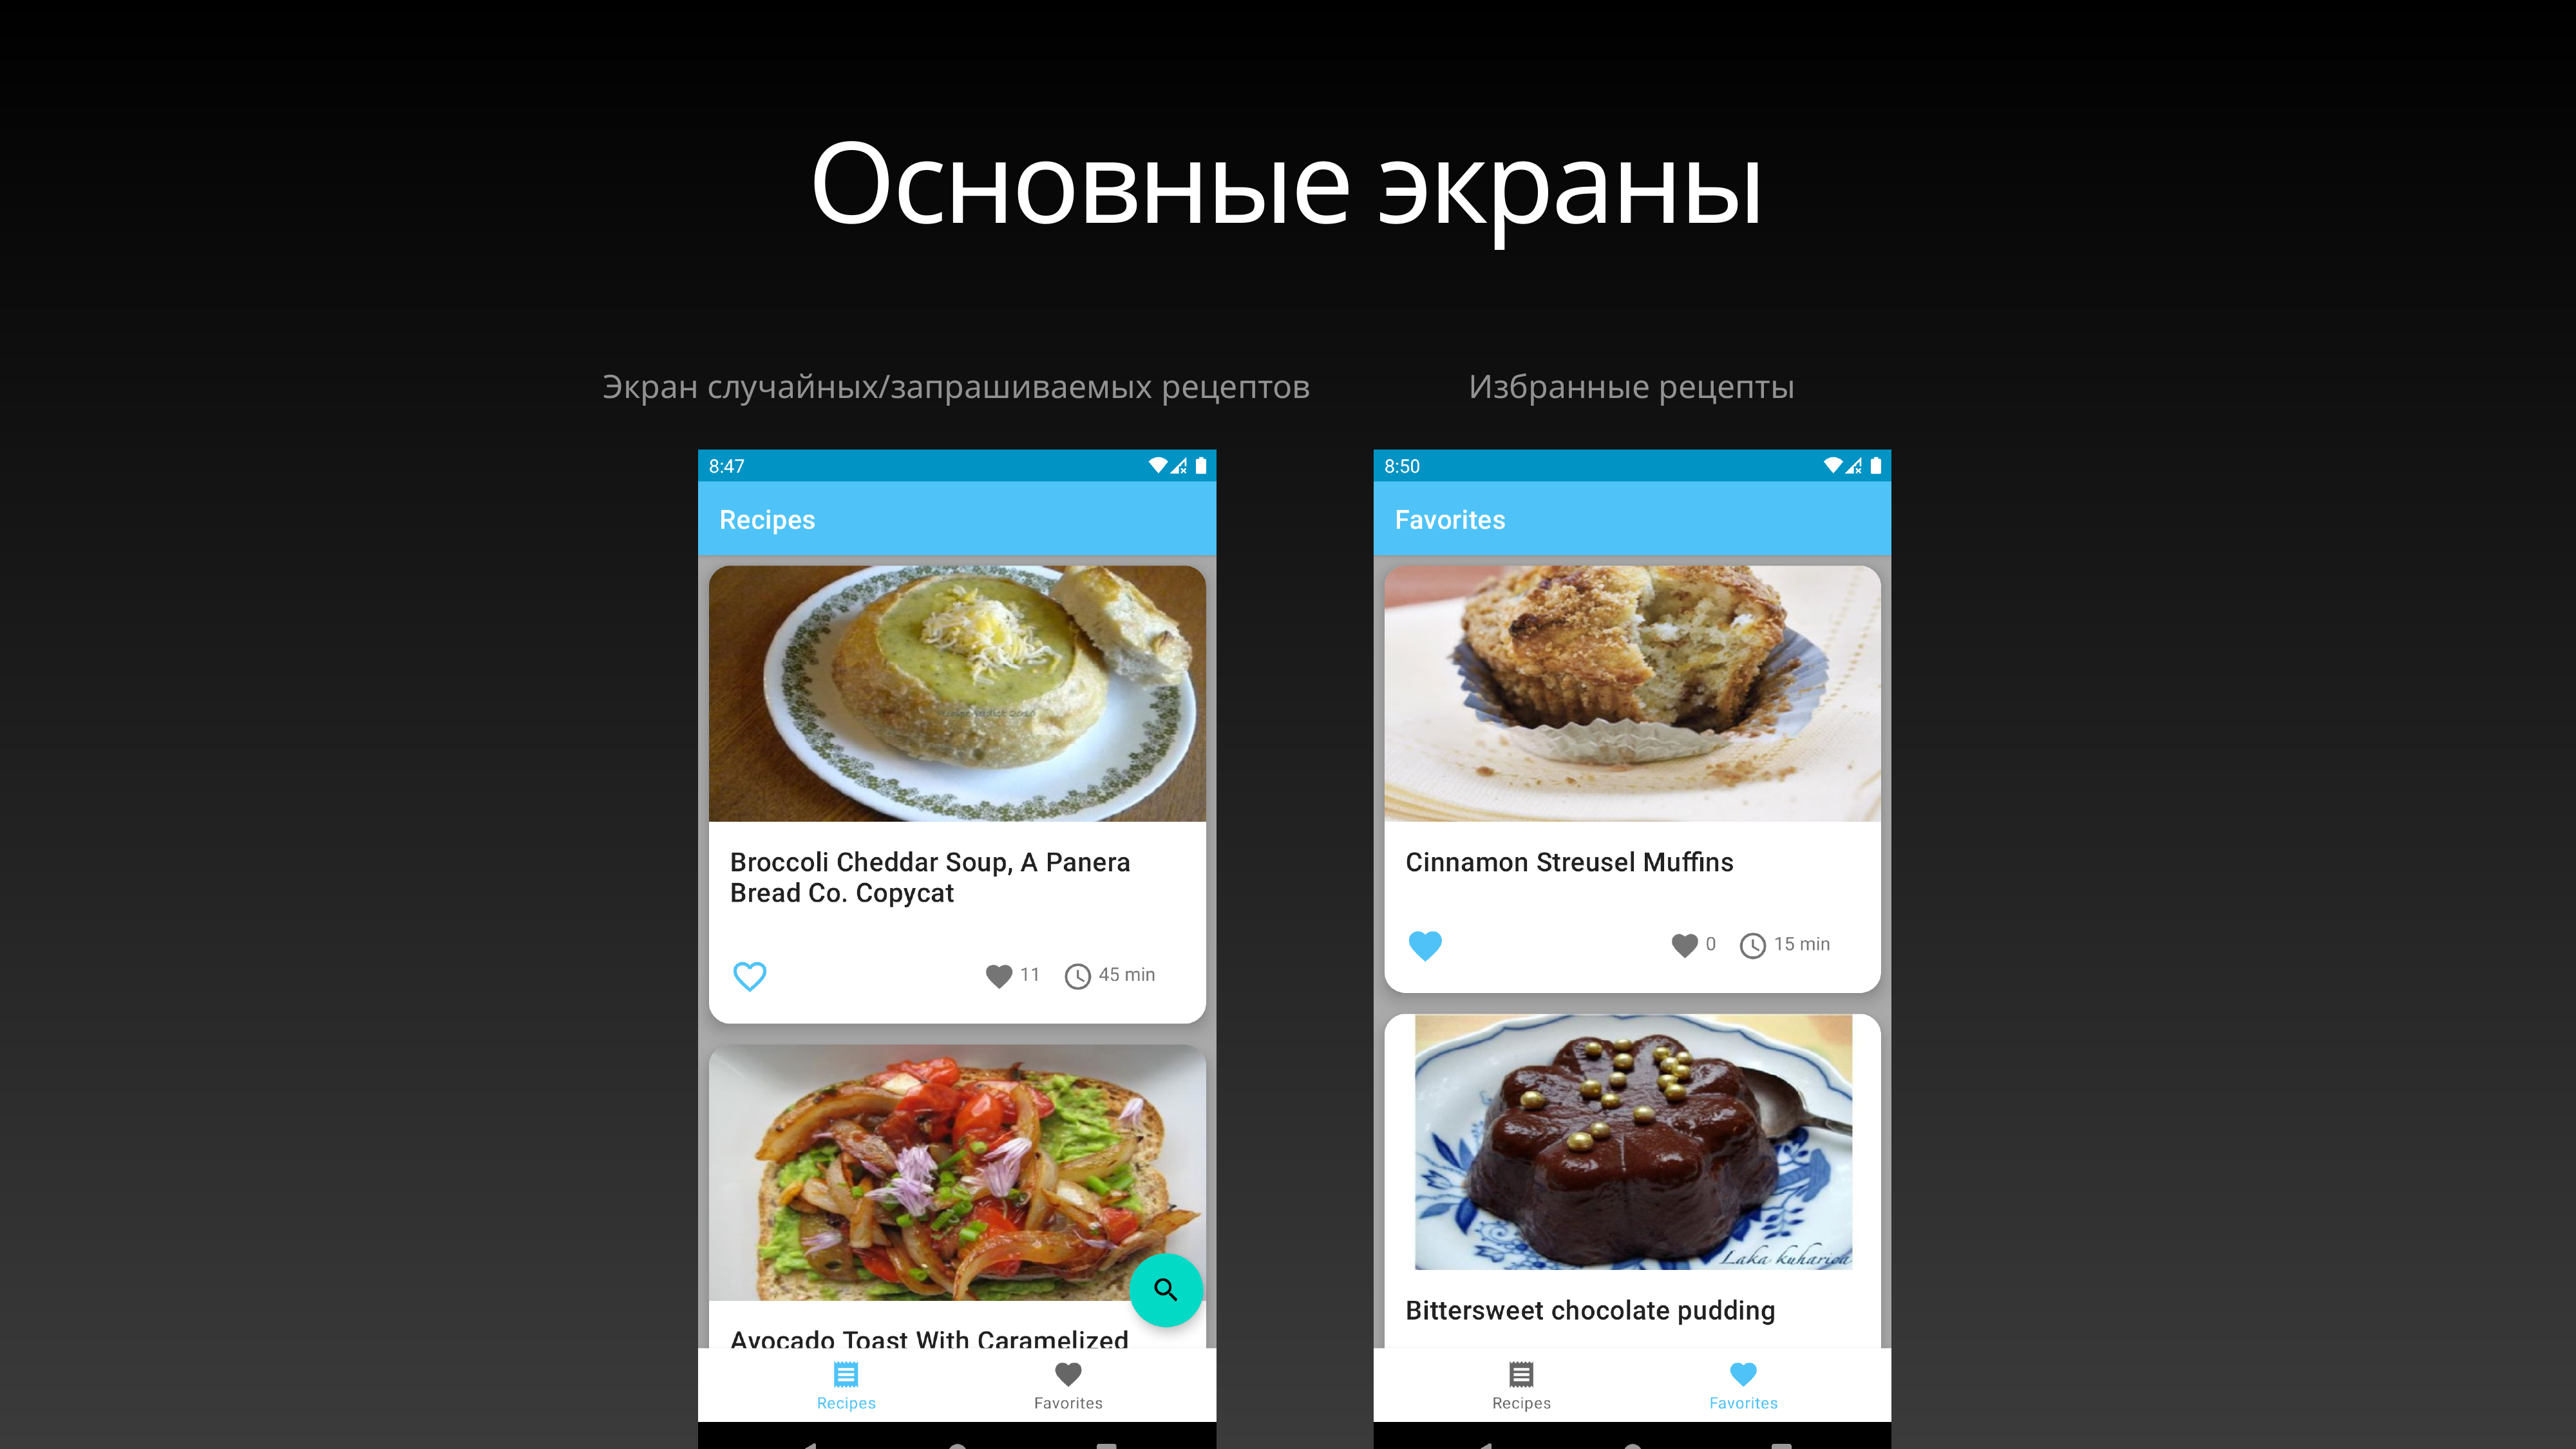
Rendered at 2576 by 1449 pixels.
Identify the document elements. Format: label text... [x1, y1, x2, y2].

picture [1197, 457, 1206, 473]
picture [1402, 460, 1409, 472]
picture [1171, 459, 1186, 473]
picture [1150, 457, 1167, 472]
picture [1373, 482, 1891, 1449]
picture [1846, 459, 1861, 473]
picture [724, 460, 734, 472]
picture [710, 460, 717, 464]
picture [698, 482, 1217, 1449]
picture [1871, 457, 1880, 473]
picture [1824, 457, 1842, 472]
picture [1386, 460, 1393, 464]
text_box Экран случайных/запрашиваемых рецептов [598, 361, 1317, 410]
title Основные экраны [133, 85, 2443, 251]
text_box Избранные рецепты [1463, 361, 1802, 410]
picture [735, 460, 744, 464]
